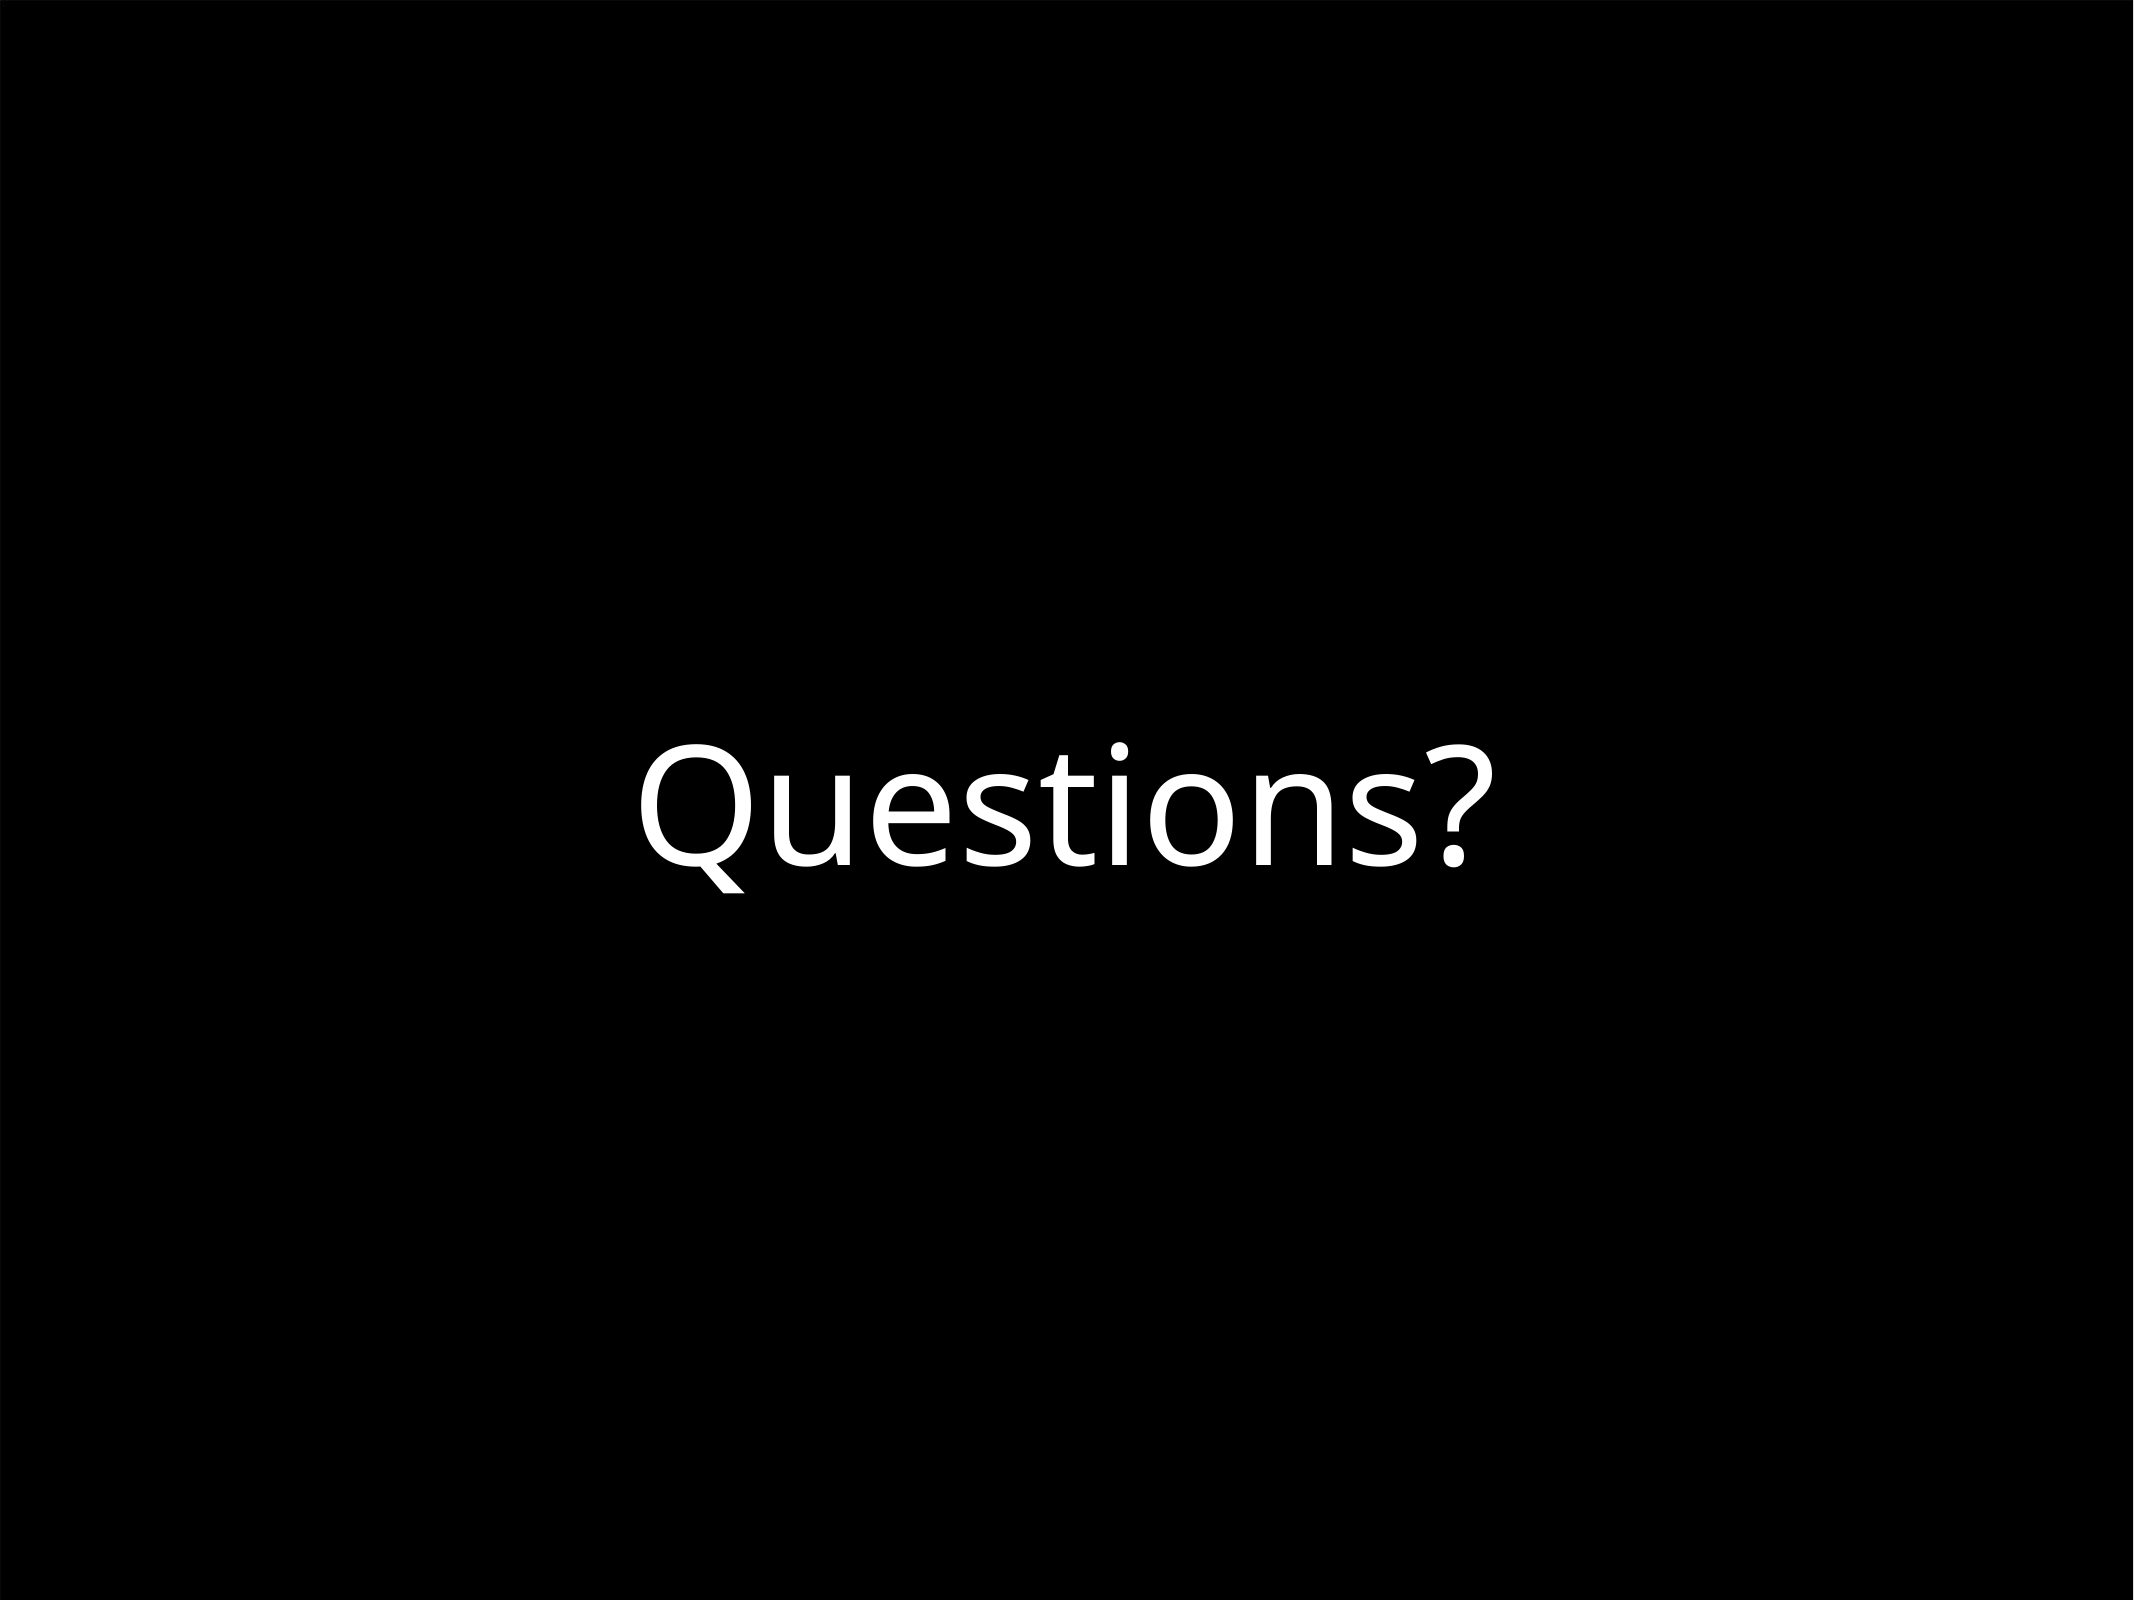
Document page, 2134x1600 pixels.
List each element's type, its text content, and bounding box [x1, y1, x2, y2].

text_box Questions? [631, 699, 1752, 899]
text_box [0, 0, 2134, 1600]
